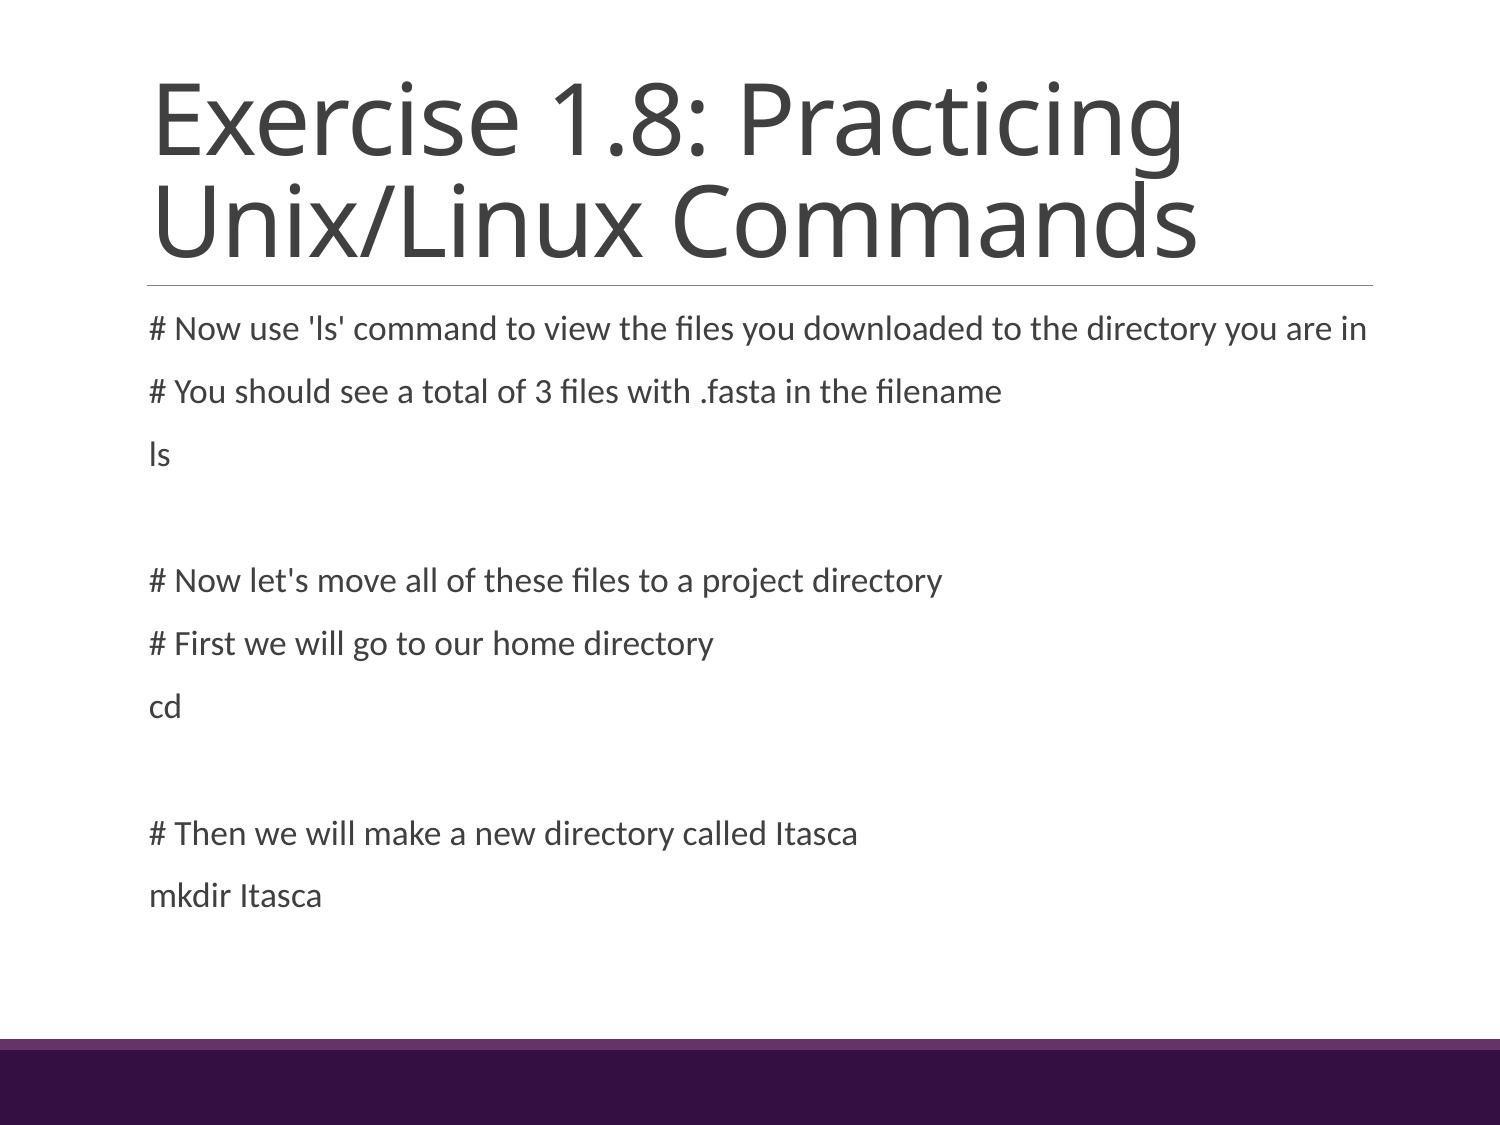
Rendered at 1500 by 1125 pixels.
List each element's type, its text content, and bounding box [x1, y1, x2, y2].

list # Now use 'ls' command to view the files you downloaded to the directory you are in # You should see a total of 3 files with .fasta in the filename ls # Now let's move all of these files to a project directory # First we will go to our home directory cd # Then we will make a new directory called Itasca mkdir Itasca [135, 302, 1373, 963]
title Exercise 1.8: Practicing Unix/Linux Commands [135, 47, 1373, 285]
